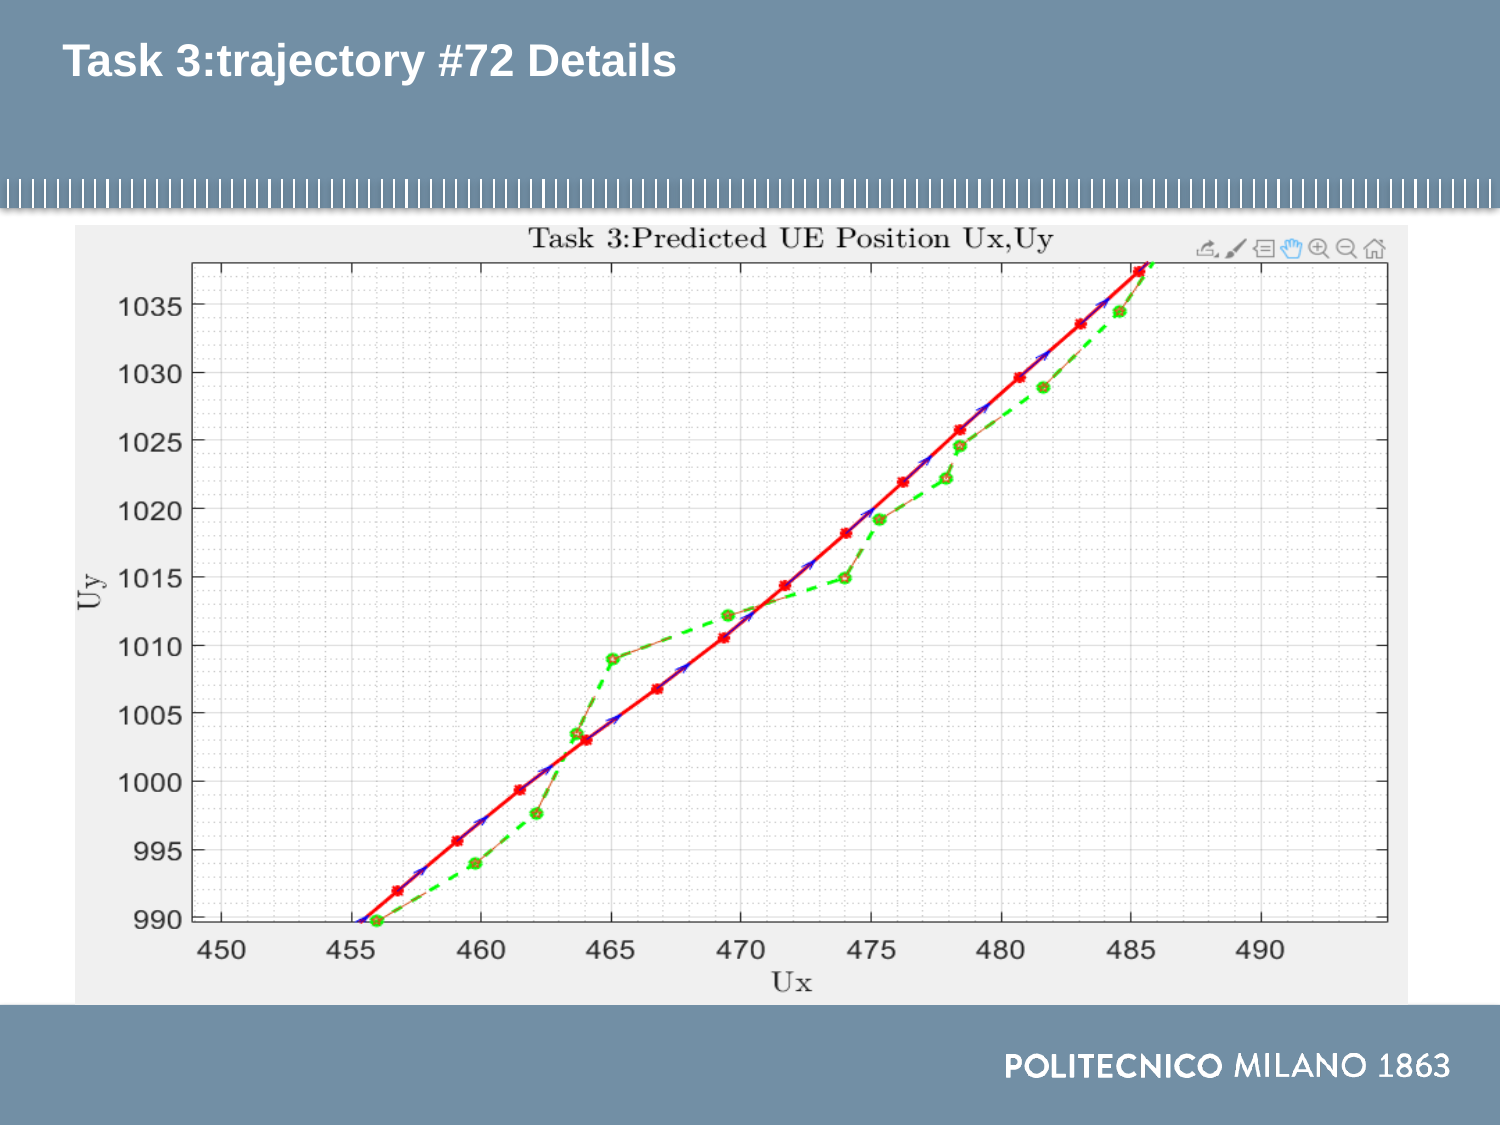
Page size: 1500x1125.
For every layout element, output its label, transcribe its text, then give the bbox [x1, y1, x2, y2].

title Task 3:trajectory #72 Details [47, 22, 1455, 161]
picture [999, 1041, 1456, 1089]
picture [74, 225, 1408, 1006]
